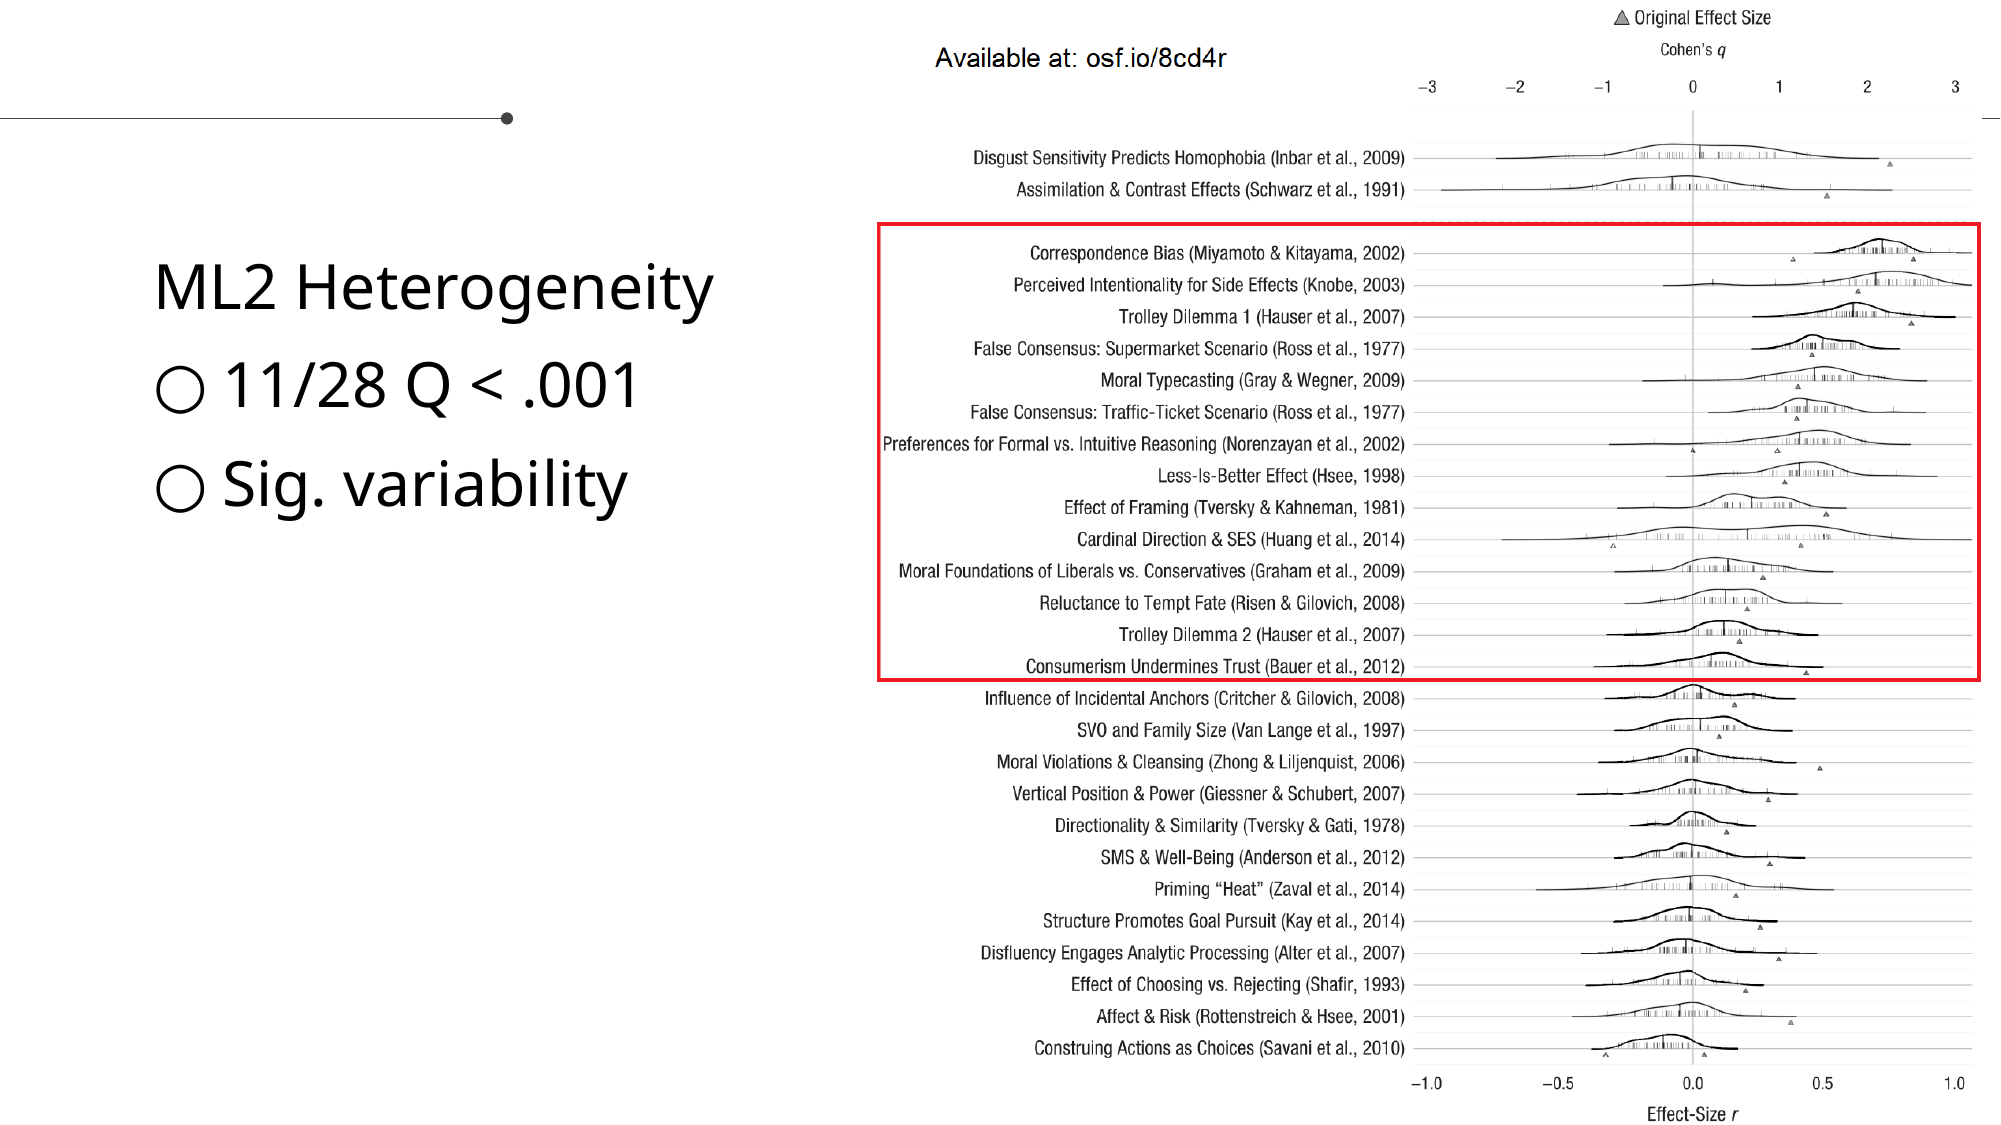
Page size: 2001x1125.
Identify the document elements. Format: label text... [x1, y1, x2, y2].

list ML2 Heterogeneity 11/28 Q < .001 Sig. variability [132, 220, 872, 973]
picture [877, 0, 1983, 1125]
